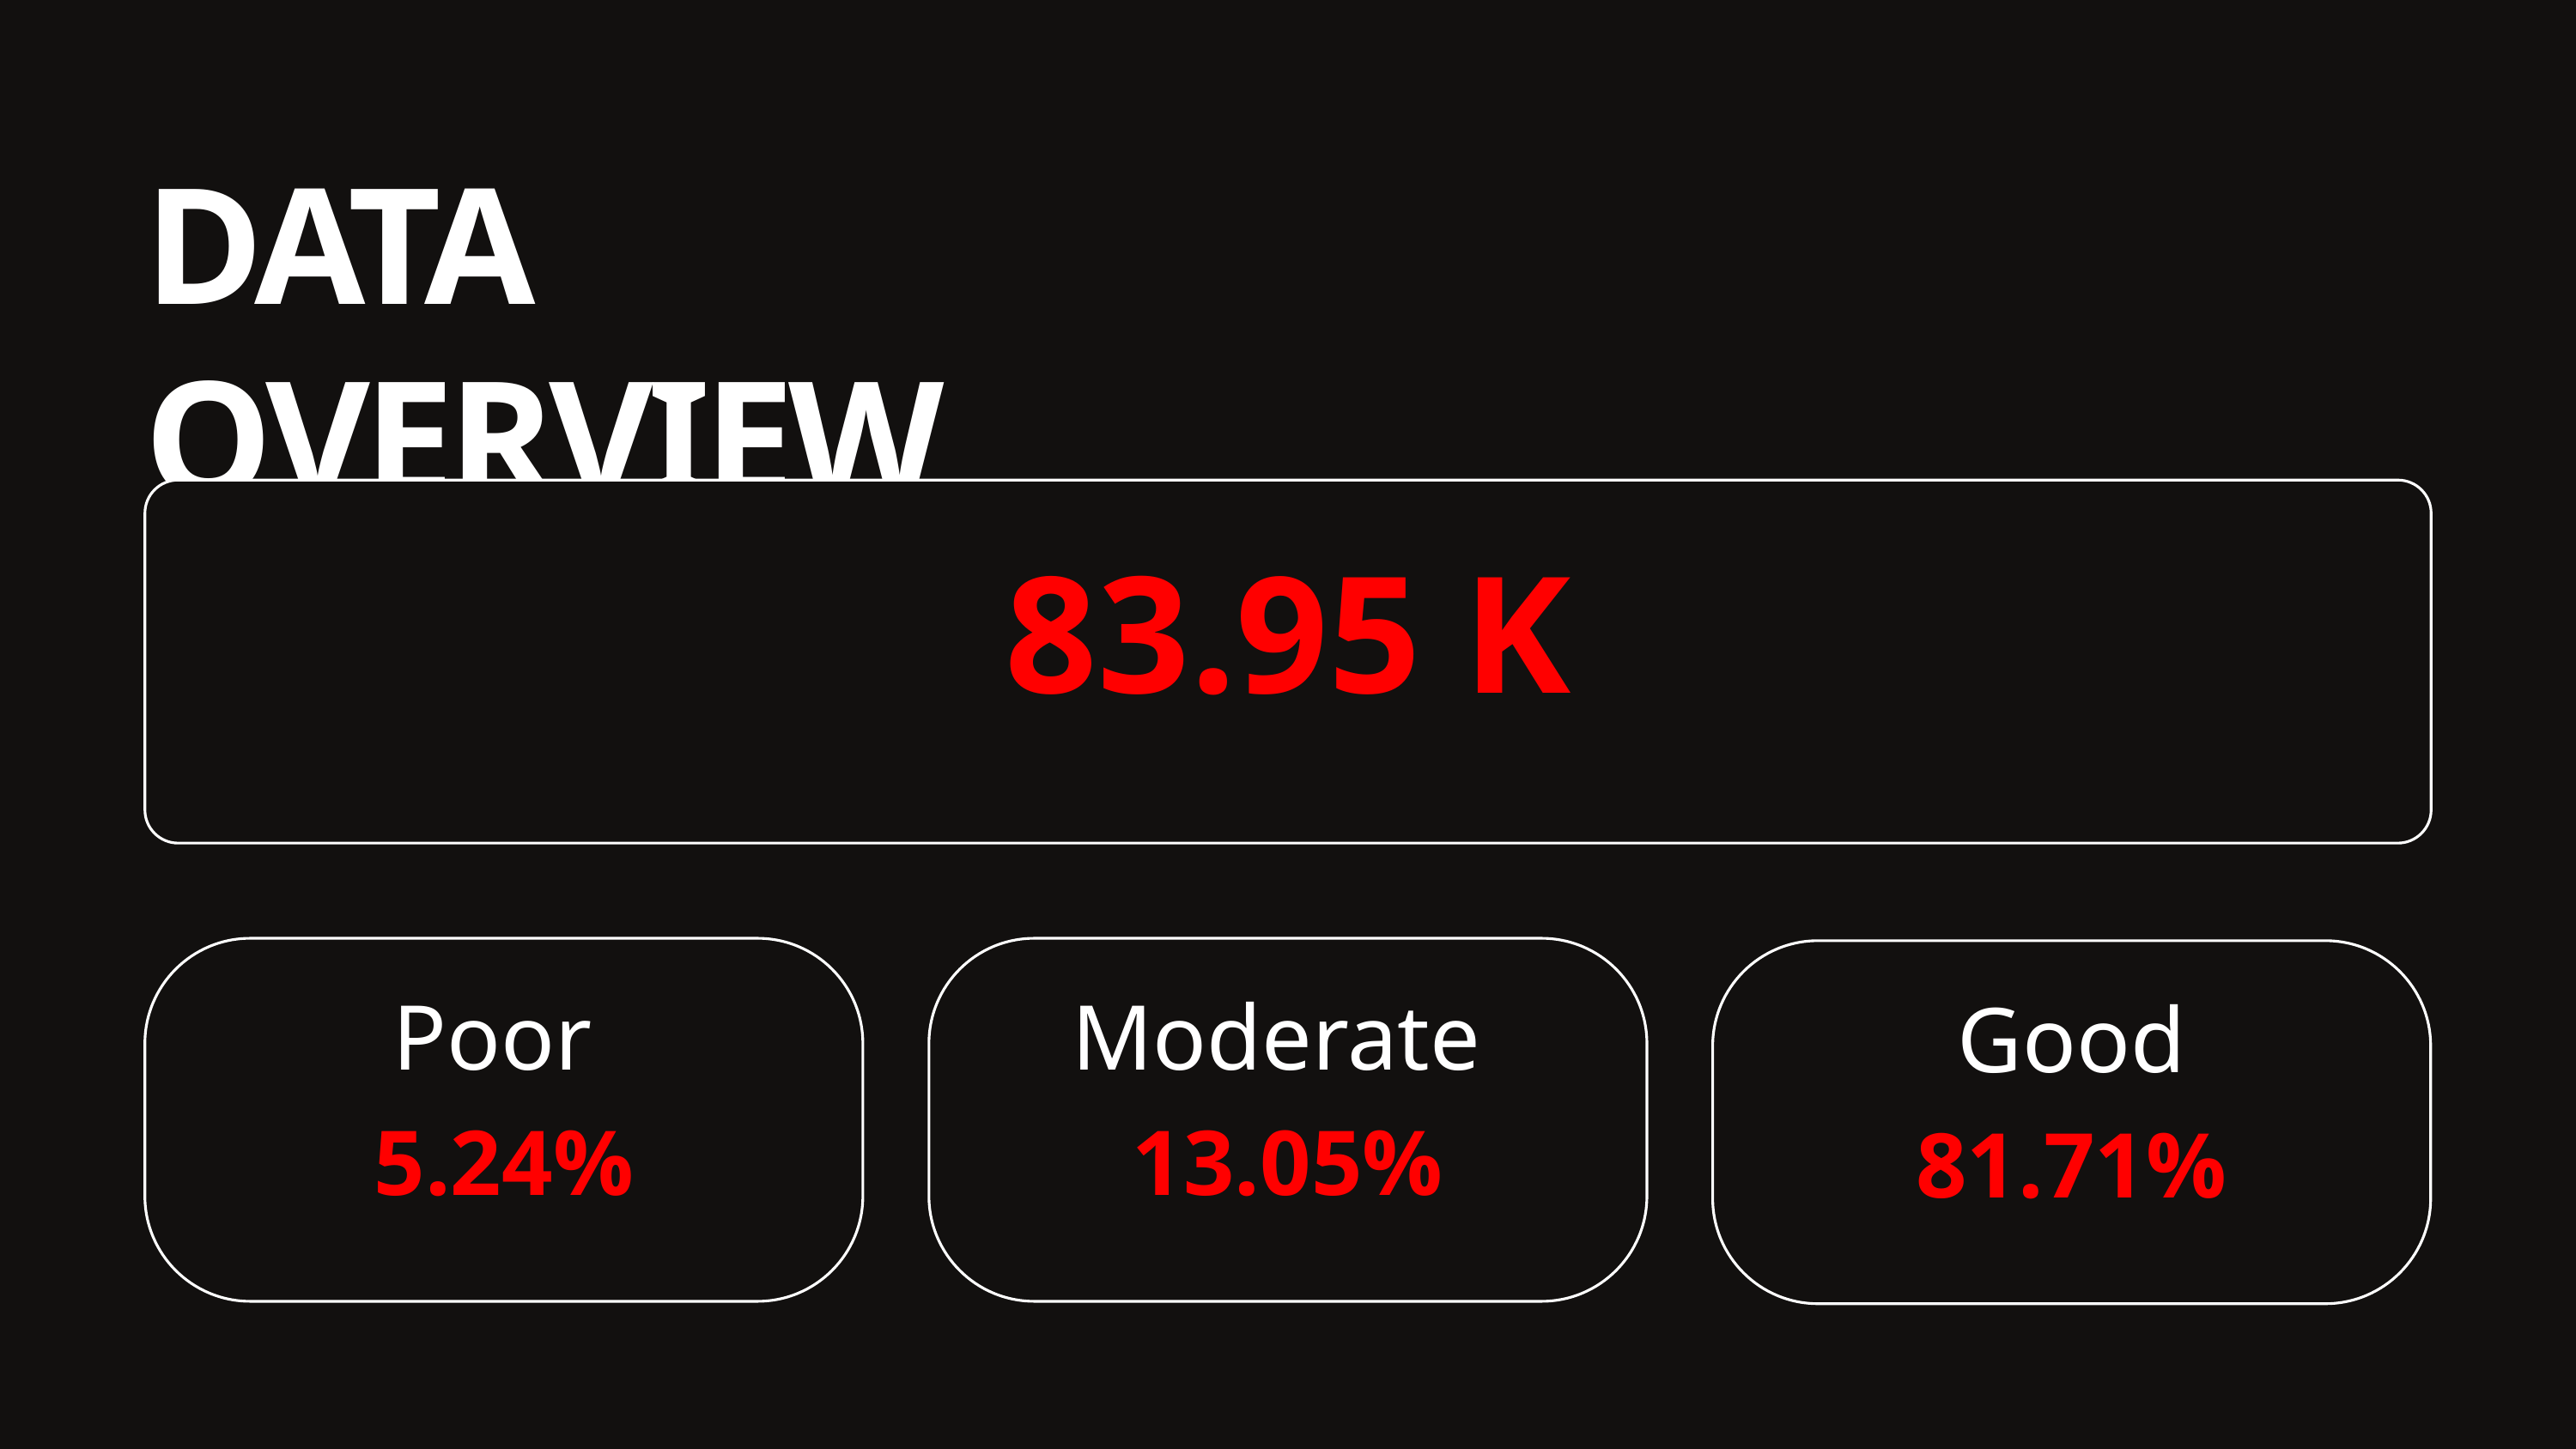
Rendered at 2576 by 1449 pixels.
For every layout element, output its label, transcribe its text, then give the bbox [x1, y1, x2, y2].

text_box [928, 937, 1648, 1302]
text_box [1712, 940, 2432, 1304]
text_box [144, 479, 2432, 844]
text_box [144, 937, 864, 1302]
text_box DATA OVERVIEW [144, 143, 1123, 479]
